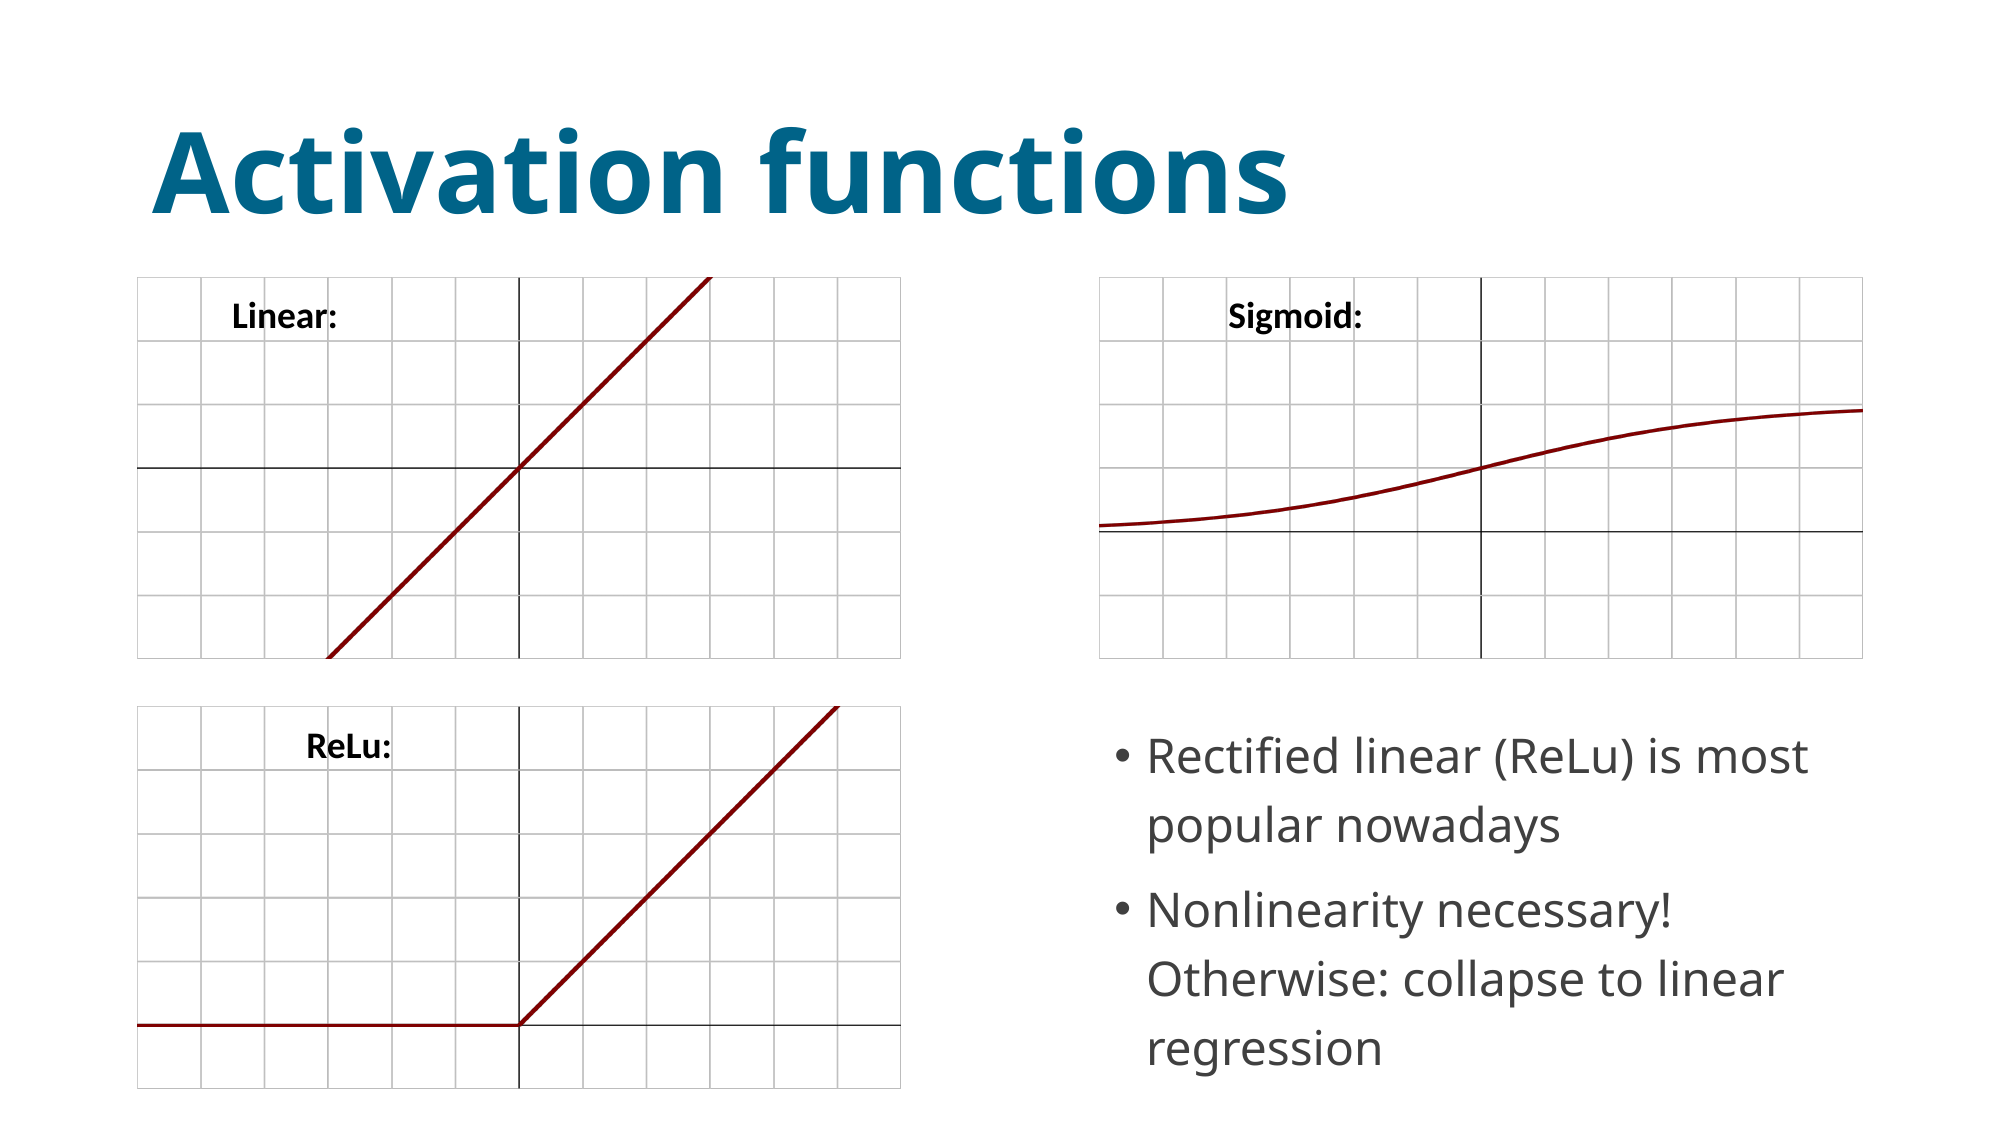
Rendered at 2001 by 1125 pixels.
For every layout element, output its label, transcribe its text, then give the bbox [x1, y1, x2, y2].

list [137, 277, 901, 659]
title Activation functions [137, 59, 1863, 278]
picture [1099, 277, 1863, 659]
picture [137, 706, 901, 1089]
text_box Rectified linear (ReLu) is most popular nowadays Nonlinearity necessary! Otherwise: collapse to linear regression [1099, 706, 1863, 1089]
